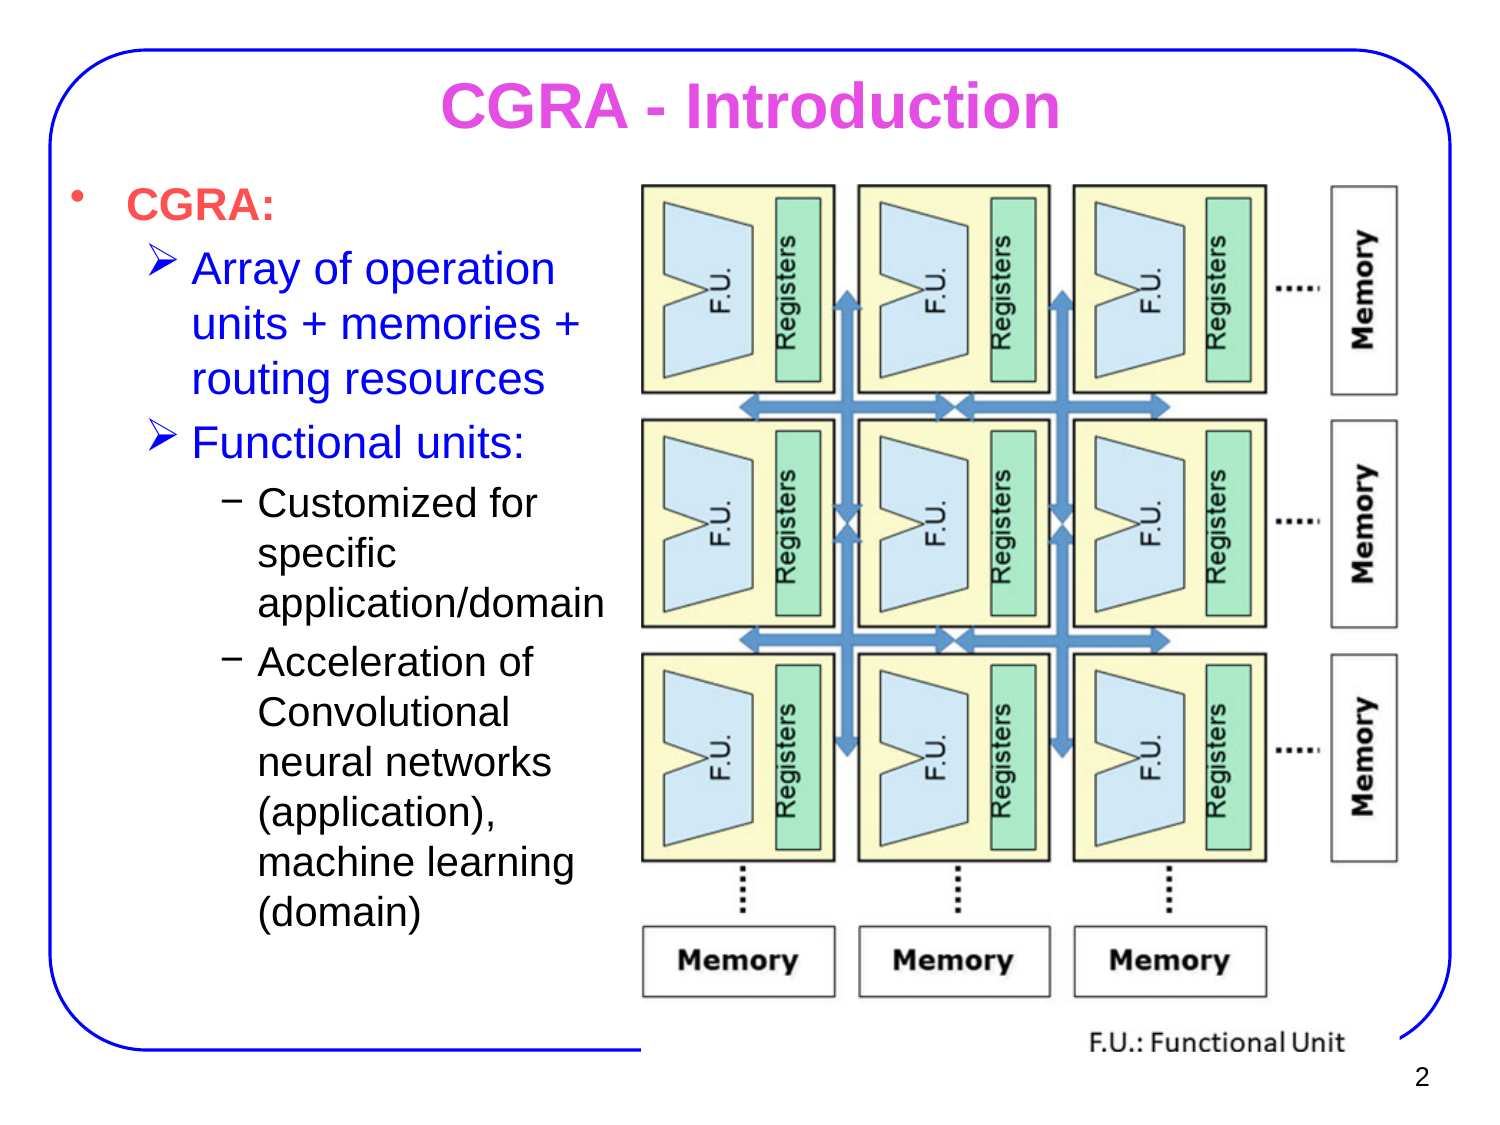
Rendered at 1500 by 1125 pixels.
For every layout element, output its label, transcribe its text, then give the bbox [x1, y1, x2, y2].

picture [640, 184, 1400, 1052]
title CGRA - Introduction [113, 66, 1389, 140]
list CGRA: Array of operation units + memories + routing resources Functional units: Customized for specific application/domain Acceleration of Convolutional neural networks (application), machine learning (domain) [53, 166, 644, 799]
slide_number 2 [1351, 1047, 1444, 1104]
